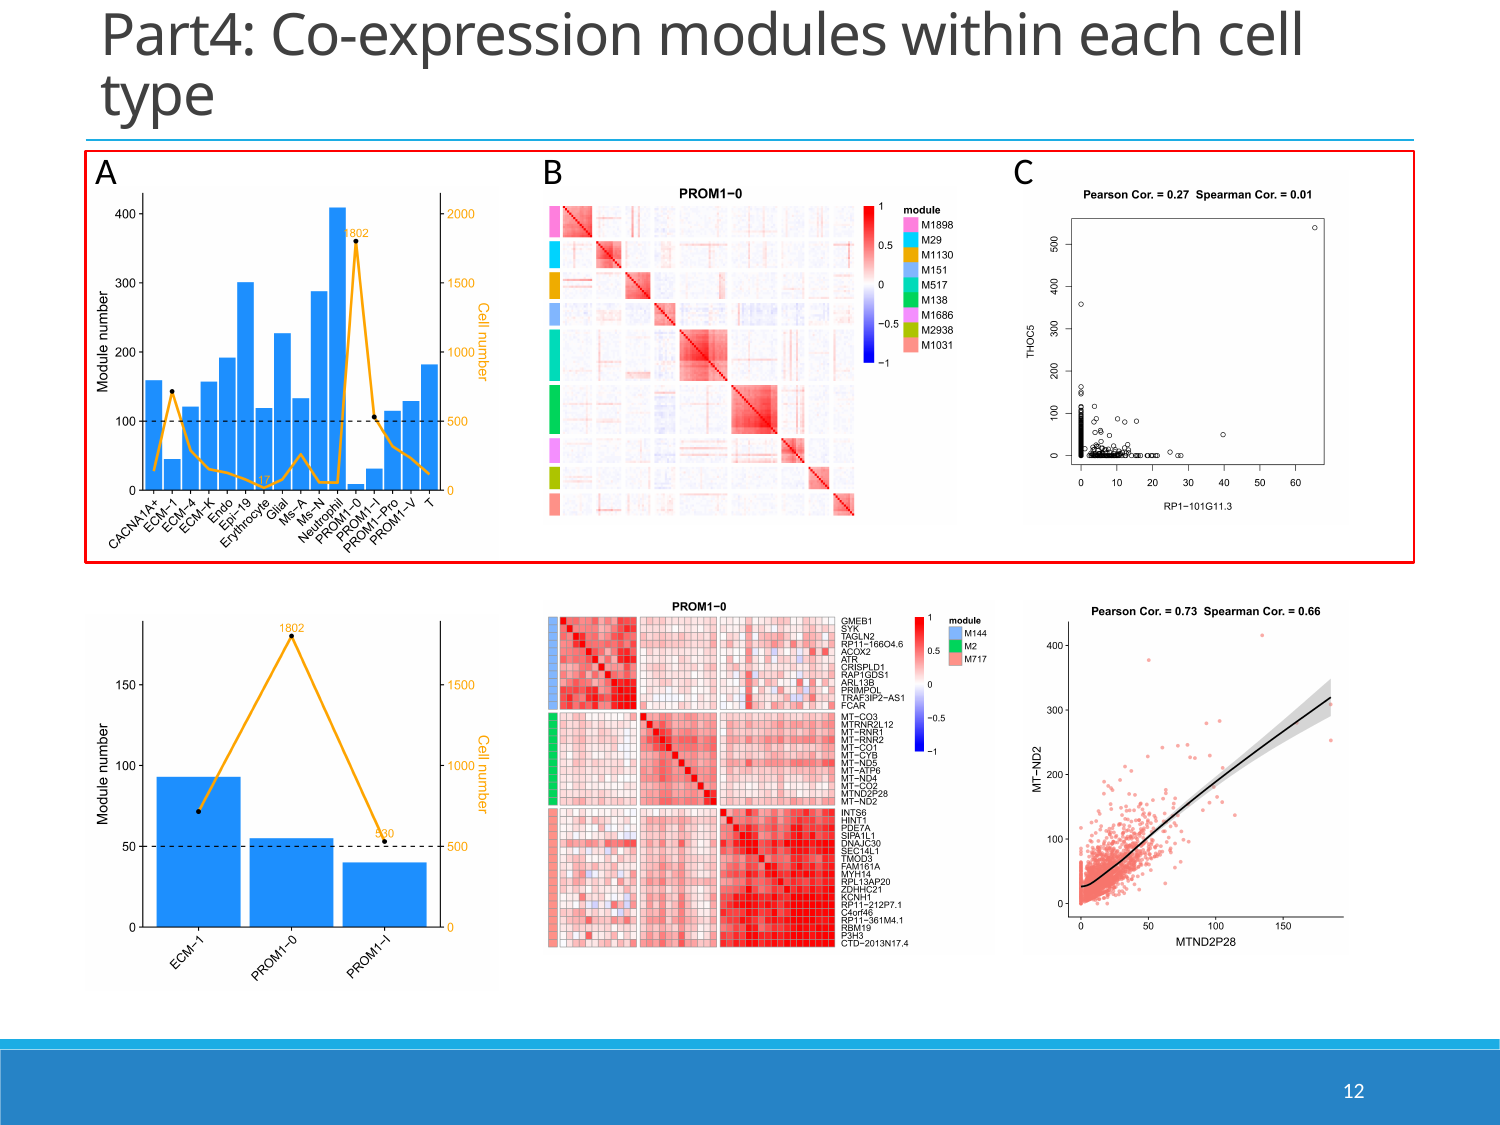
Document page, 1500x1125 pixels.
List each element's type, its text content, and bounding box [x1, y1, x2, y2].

picture [84, 613, 500, 991]
picture [542, 185, 957, 526]
picture [1023, 599, 1349, 956]
text_box B [520, 139, 586, 150]
picture [542, 599, 995, 956]
slide_number 11 [1218, 1059, 1380, 1120]
picture [84, 186, 500, 563]
picture [1023, 169, 1349, 525]
text_box [84, 150, 1415, 564]
text_box C [990, 139, 1057, 150]
title Part4: Co-expression modules within each cell type [85, 58, 1415, 135]
text_box A [73, 139, 139, 200]
